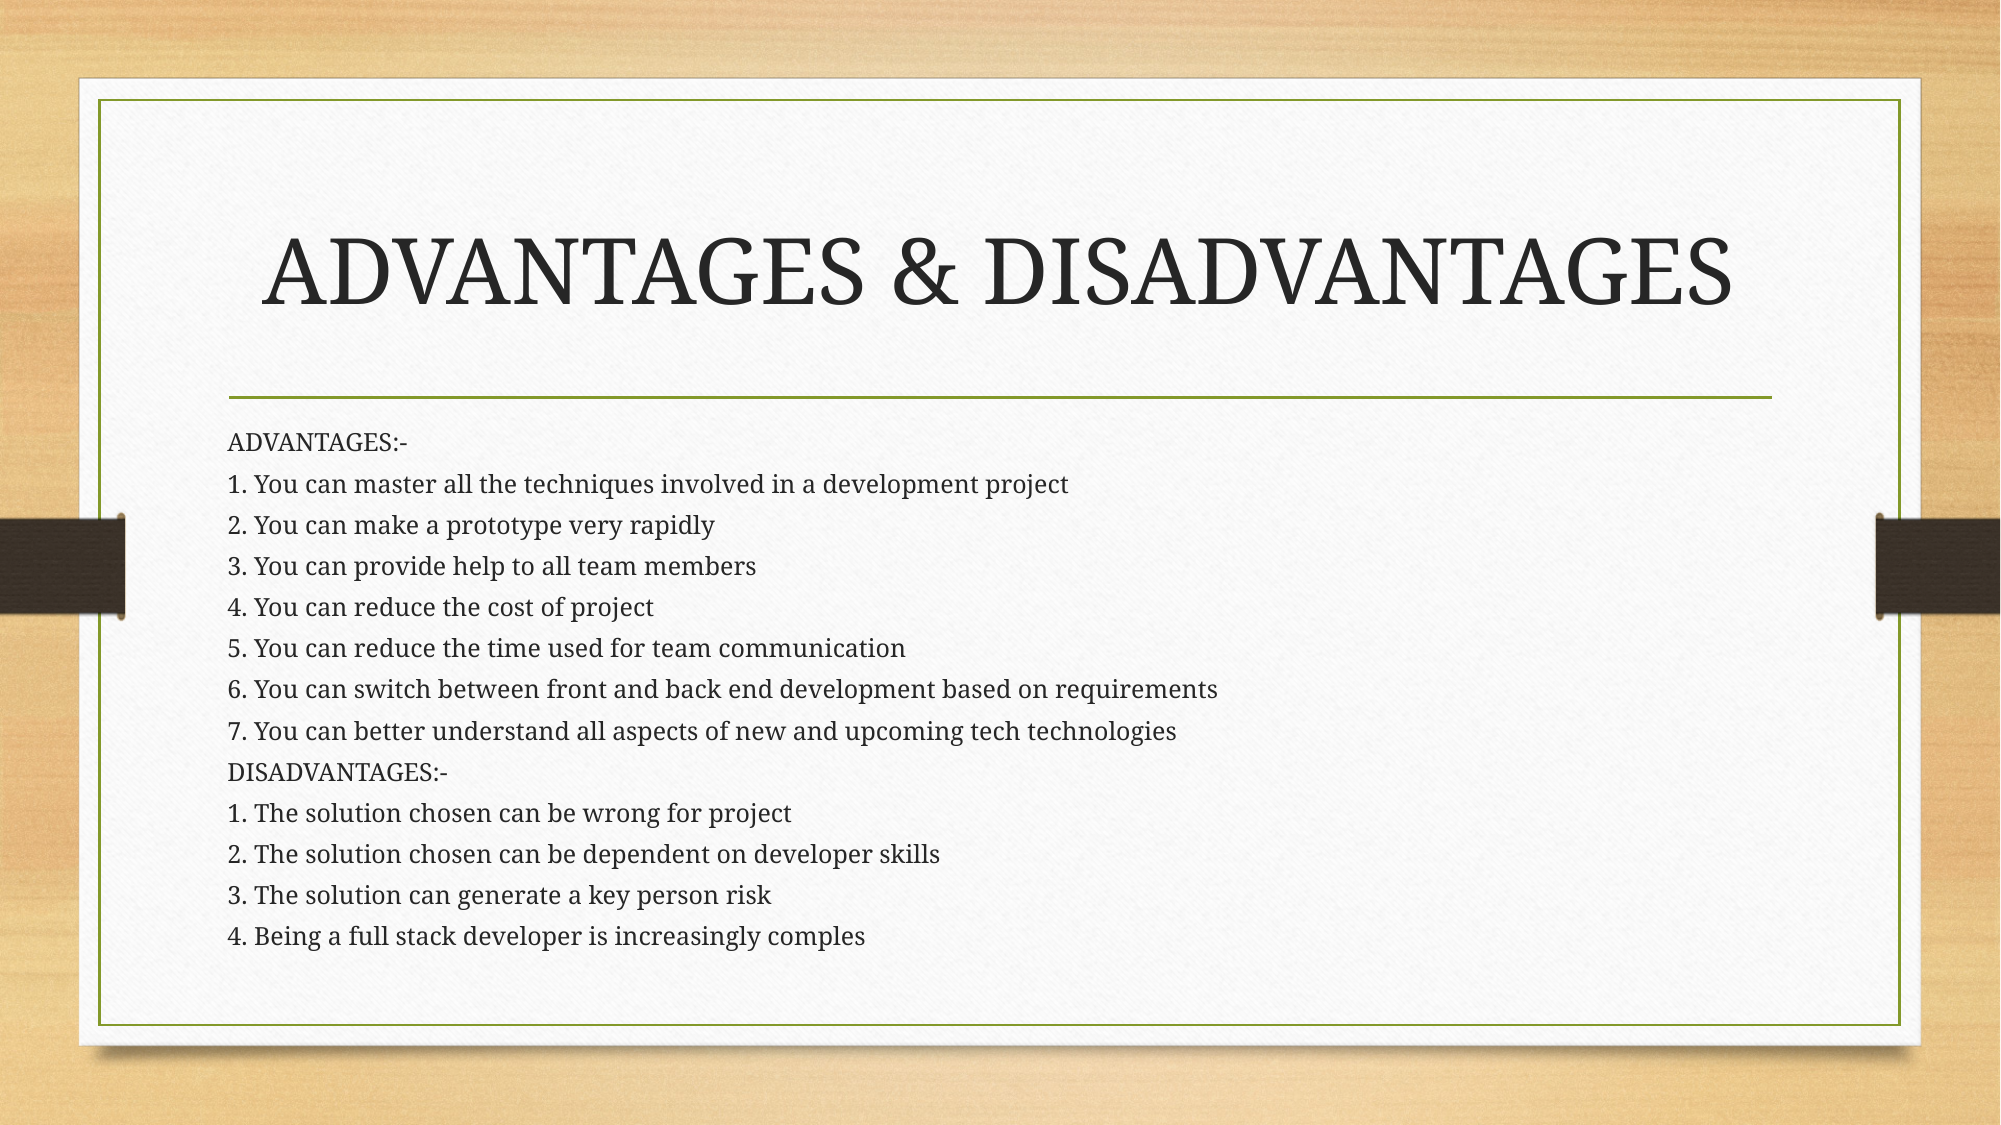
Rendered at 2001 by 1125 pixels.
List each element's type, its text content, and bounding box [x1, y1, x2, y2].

picture [0, 0, 2001, 1125]
title ADVANTAGES & DISADVANTAGES [212, 161, 1788, 375]
list ADVANTAGES:- 1. You can master all the techniques involved in a development project 2. You can make a prototype very rapidly 3. You can provide help to all team members 4. You can reduce the cost of project 5. You can reduce the time used for team communication 6. You can switch between front and back end development based on requirements 7. You can better understand all aspects of new and upcoming tech technologies DISADVANTAGES:- 1. The solution chosen can be wrong for project 2. The solution chosen can be dependent on developer skills 3. The solution can generate a key person risk 4. Being a full stack developer is increasingly comples [212, 419, 1788, 964]
